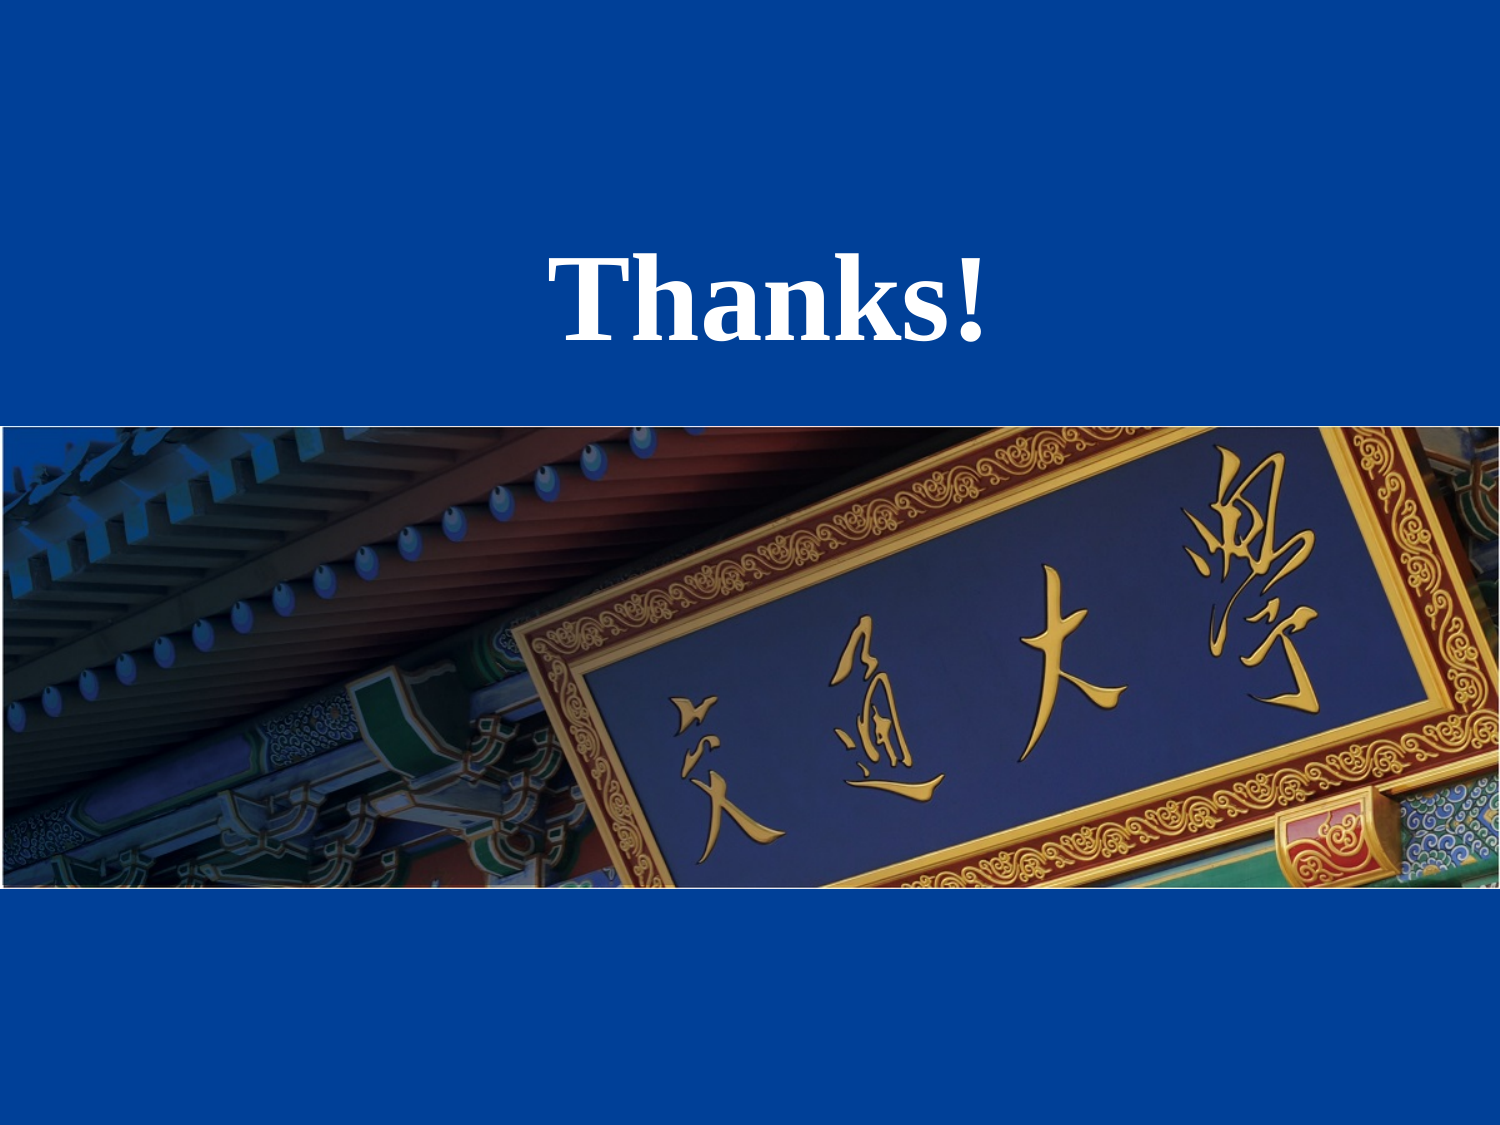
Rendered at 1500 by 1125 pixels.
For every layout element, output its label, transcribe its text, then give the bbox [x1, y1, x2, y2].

picture [0, 426, 1500, 889]
title Thanks! [80, 224, 1460, 378]
